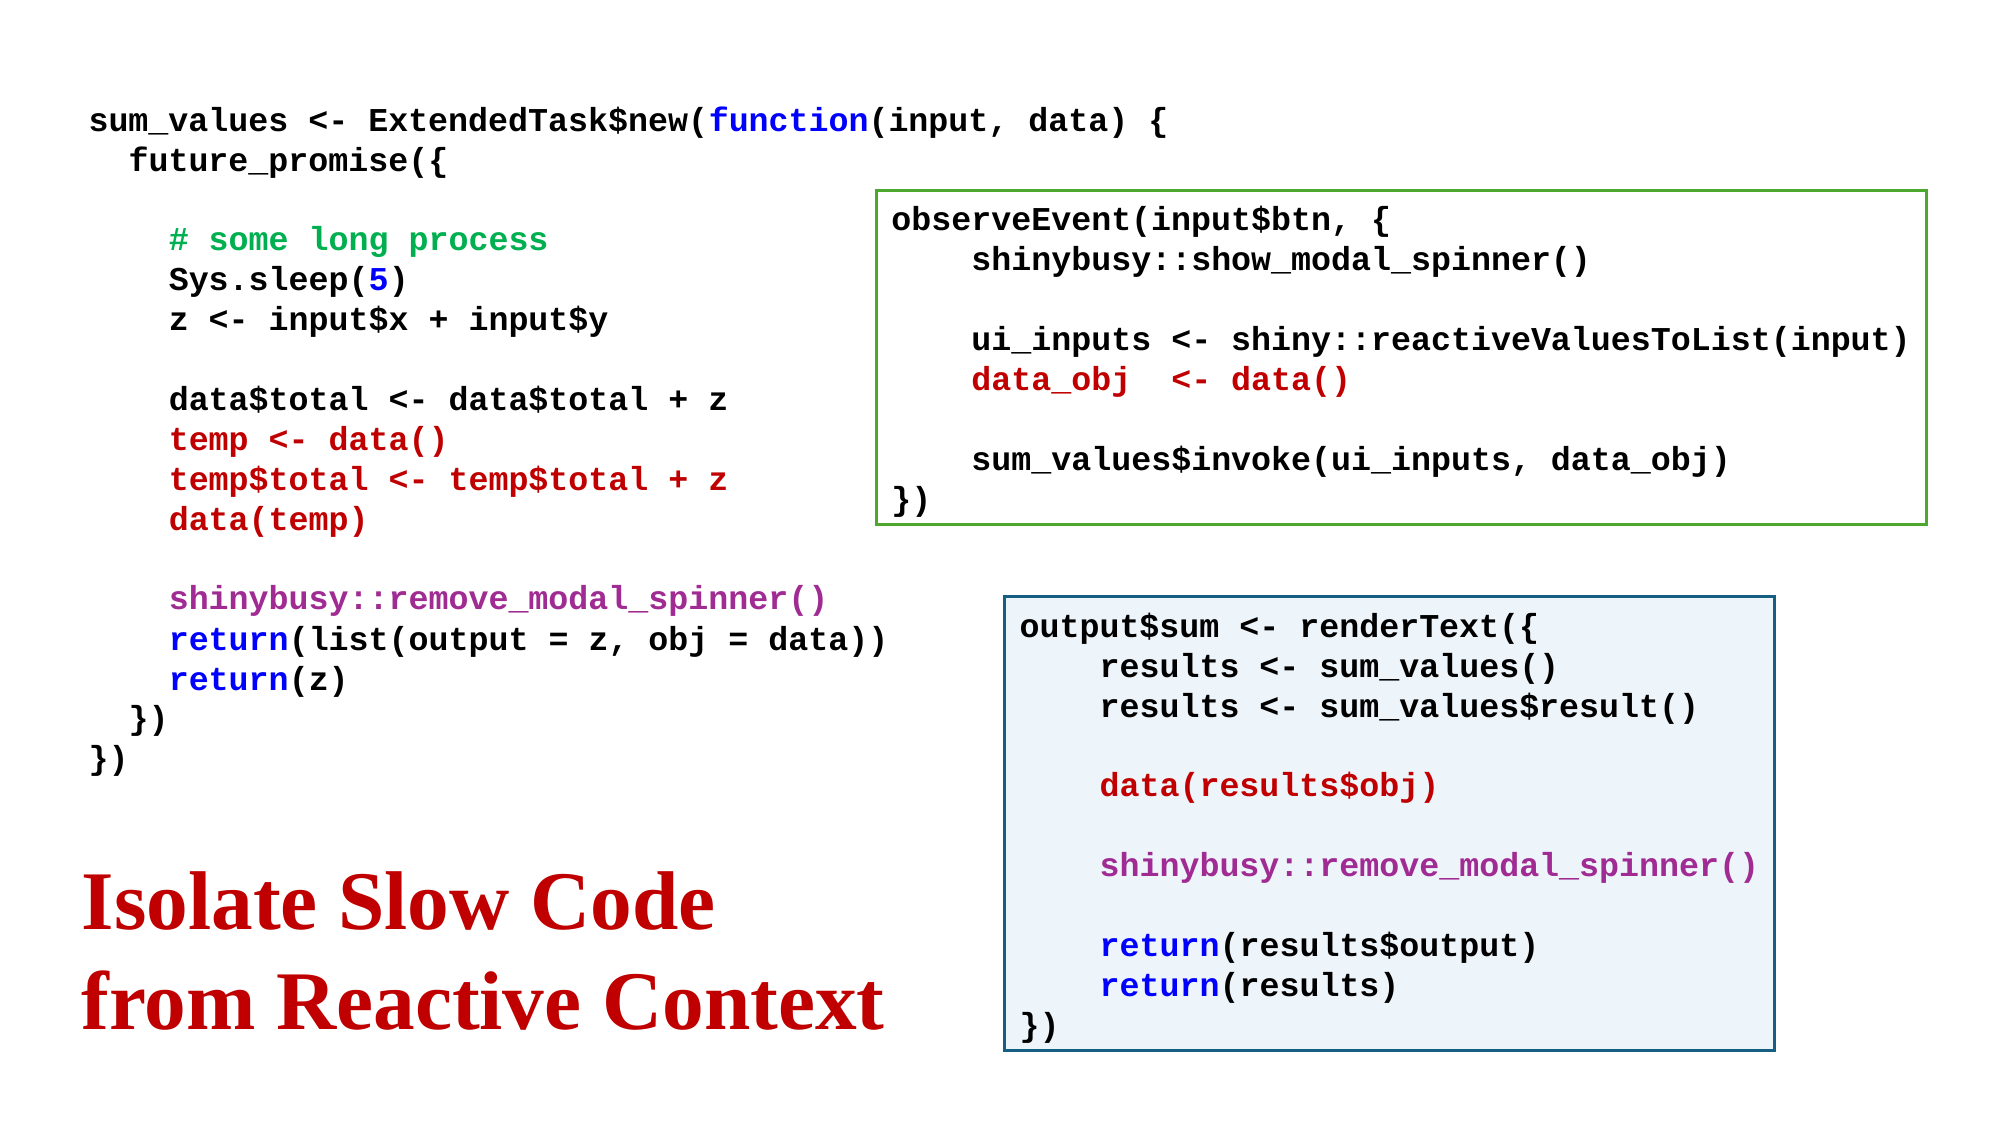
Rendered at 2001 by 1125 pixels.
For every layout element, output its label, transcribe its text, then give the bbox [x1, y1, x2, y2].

text_box output$sum <- renderText({ results <- sum_values() results <- sum_values$result() data(results$obj) shinybusy::remove_modal_spinner() return(results$output) return(results) }) [1003, 595, 1776, 1052]
text_box sum_values <- ExtendedTask$new(function(input, data) { future_promise({ # some long process Sys.sleep(5) z <- input$x + input$y data$total <- data$total + z temp <- data() temp$total <- temp$total + z data(temp) shinybusy::remove_modal_spinner() return(list(output = z, obj = data)) return(z) }) }) [73, 90, 1184, 784]
text_box Isolate Slow Code from Reactive Context [66, 838, 920, 1054]
text_box observeEvent(input$btn, { shinybusy::show_modal_spinner() ui_inputs <- shiny::reactiveValuesToList(input) data_obj <- data() sum_values$invoke(ui_inputs, data_obj) }) [875, 189, 1928, 526]
